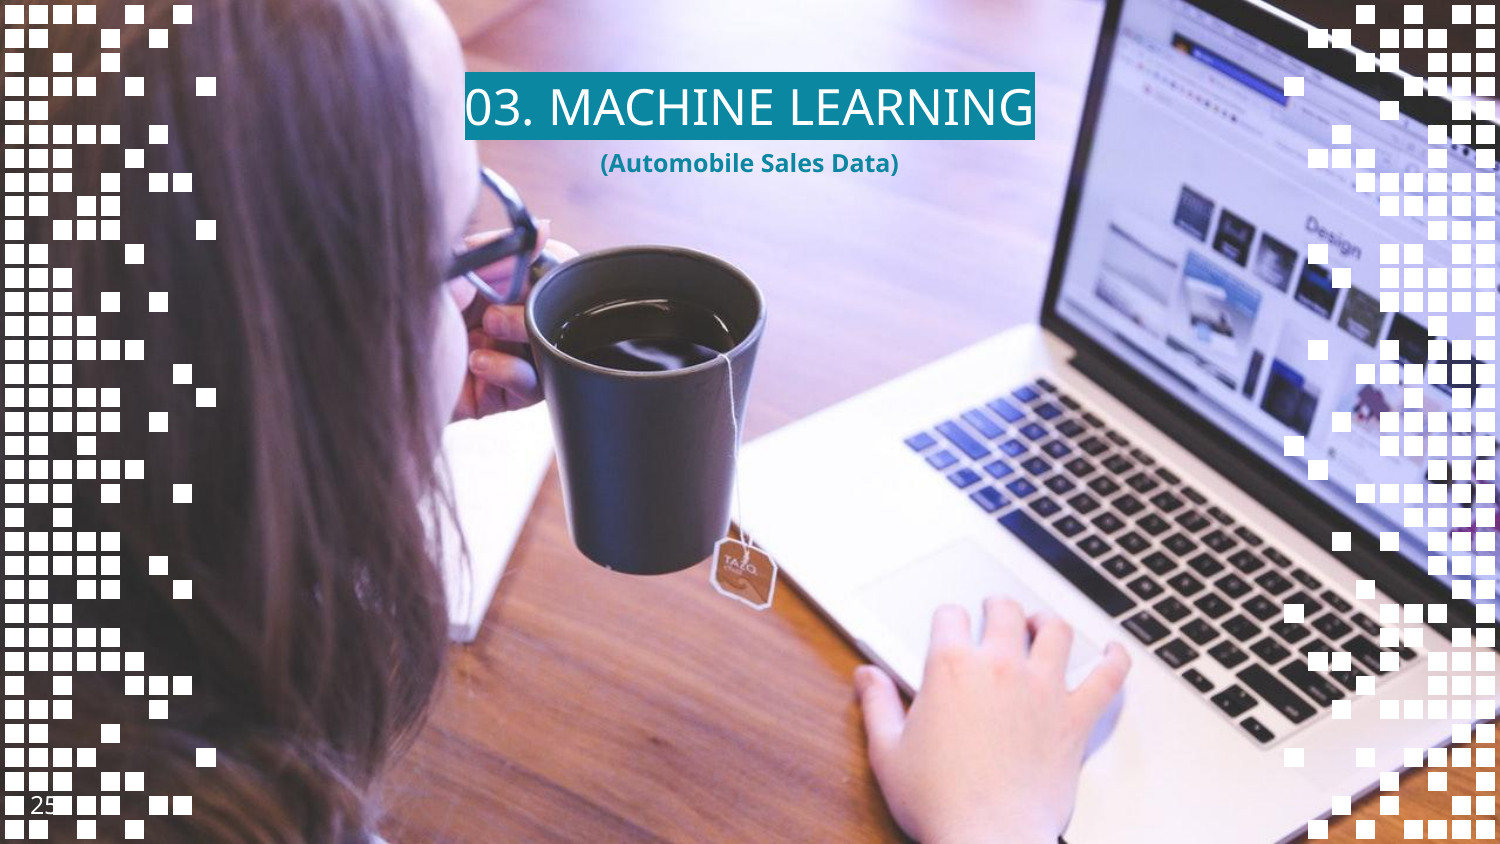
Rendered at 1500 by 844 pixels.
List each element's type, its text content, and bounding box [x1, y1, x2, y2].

title 03. MACHINE LEARNING (Automobile Sales Data) [360, 60, 1140, 287]
slide_number ‹#› [15, 774, 105, 839]
picture [0, 0, 1500, 844]
